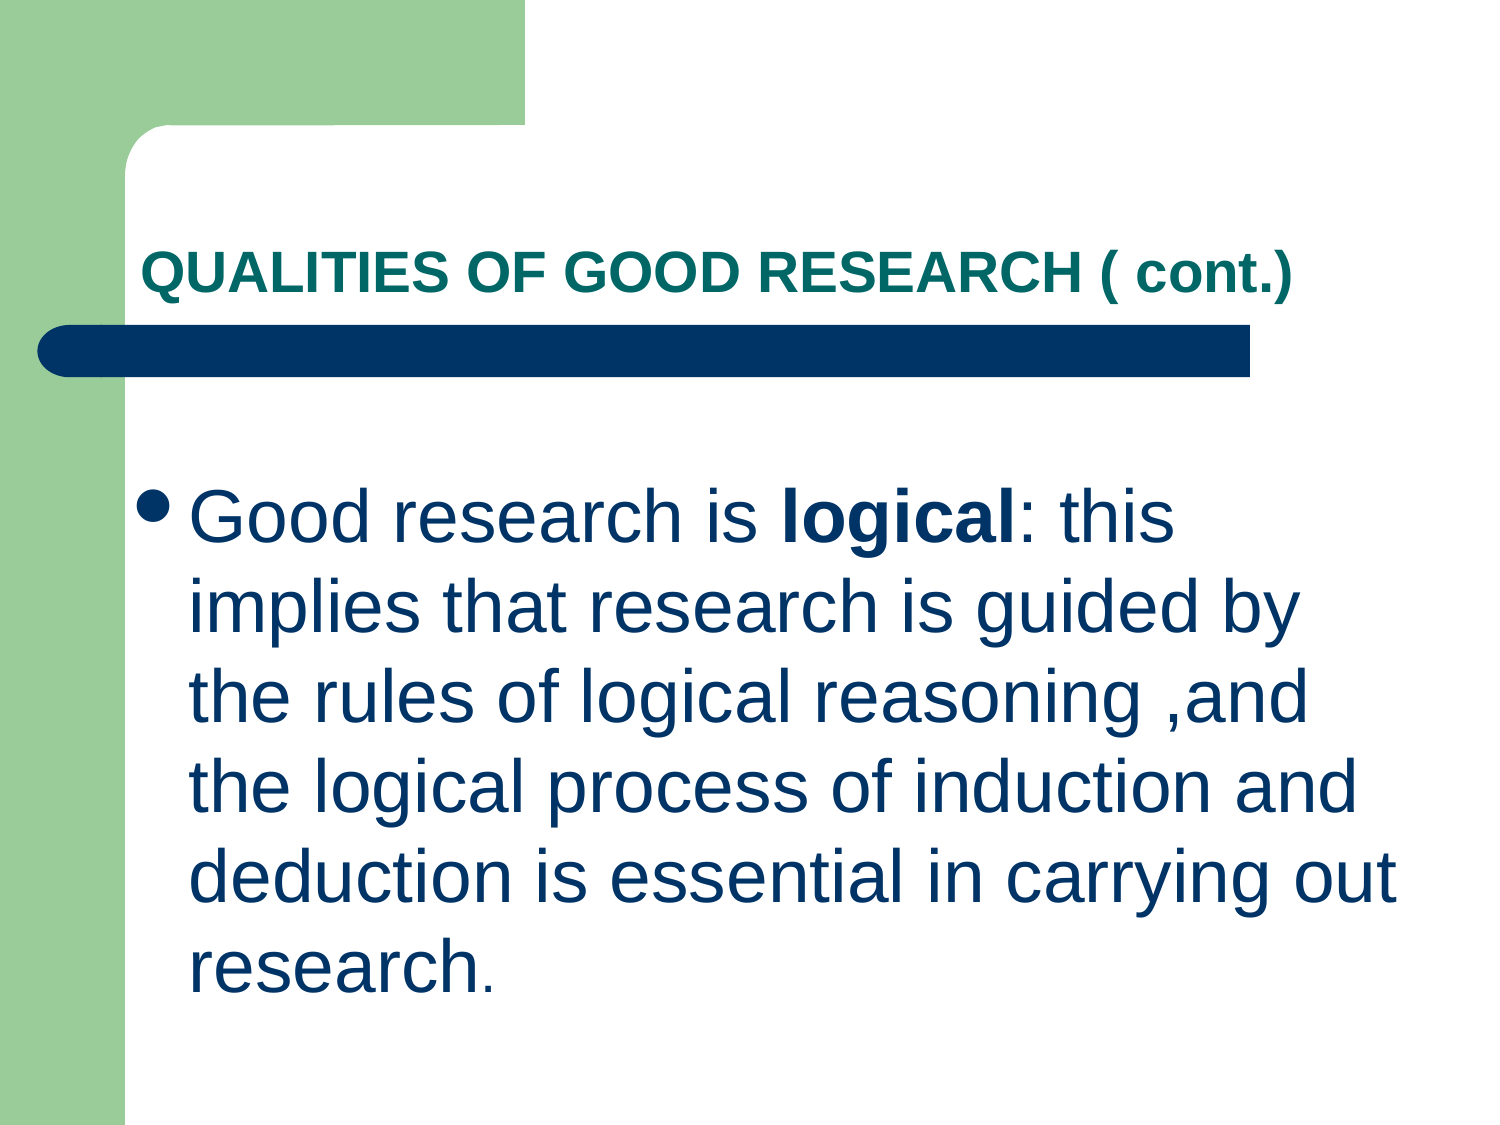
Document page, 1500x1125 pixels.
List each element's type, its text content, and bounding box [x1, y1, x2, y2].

list Good research is logical: this implies that research is guided by the rules of logical reasoning ,and the logical process of induction and deduction is essential in carrying out research. [116, 374, 1427, 1125]
title QUALITIES OF GOOD RESEARCH ( cont.) [124, 124, 1426, 313]
